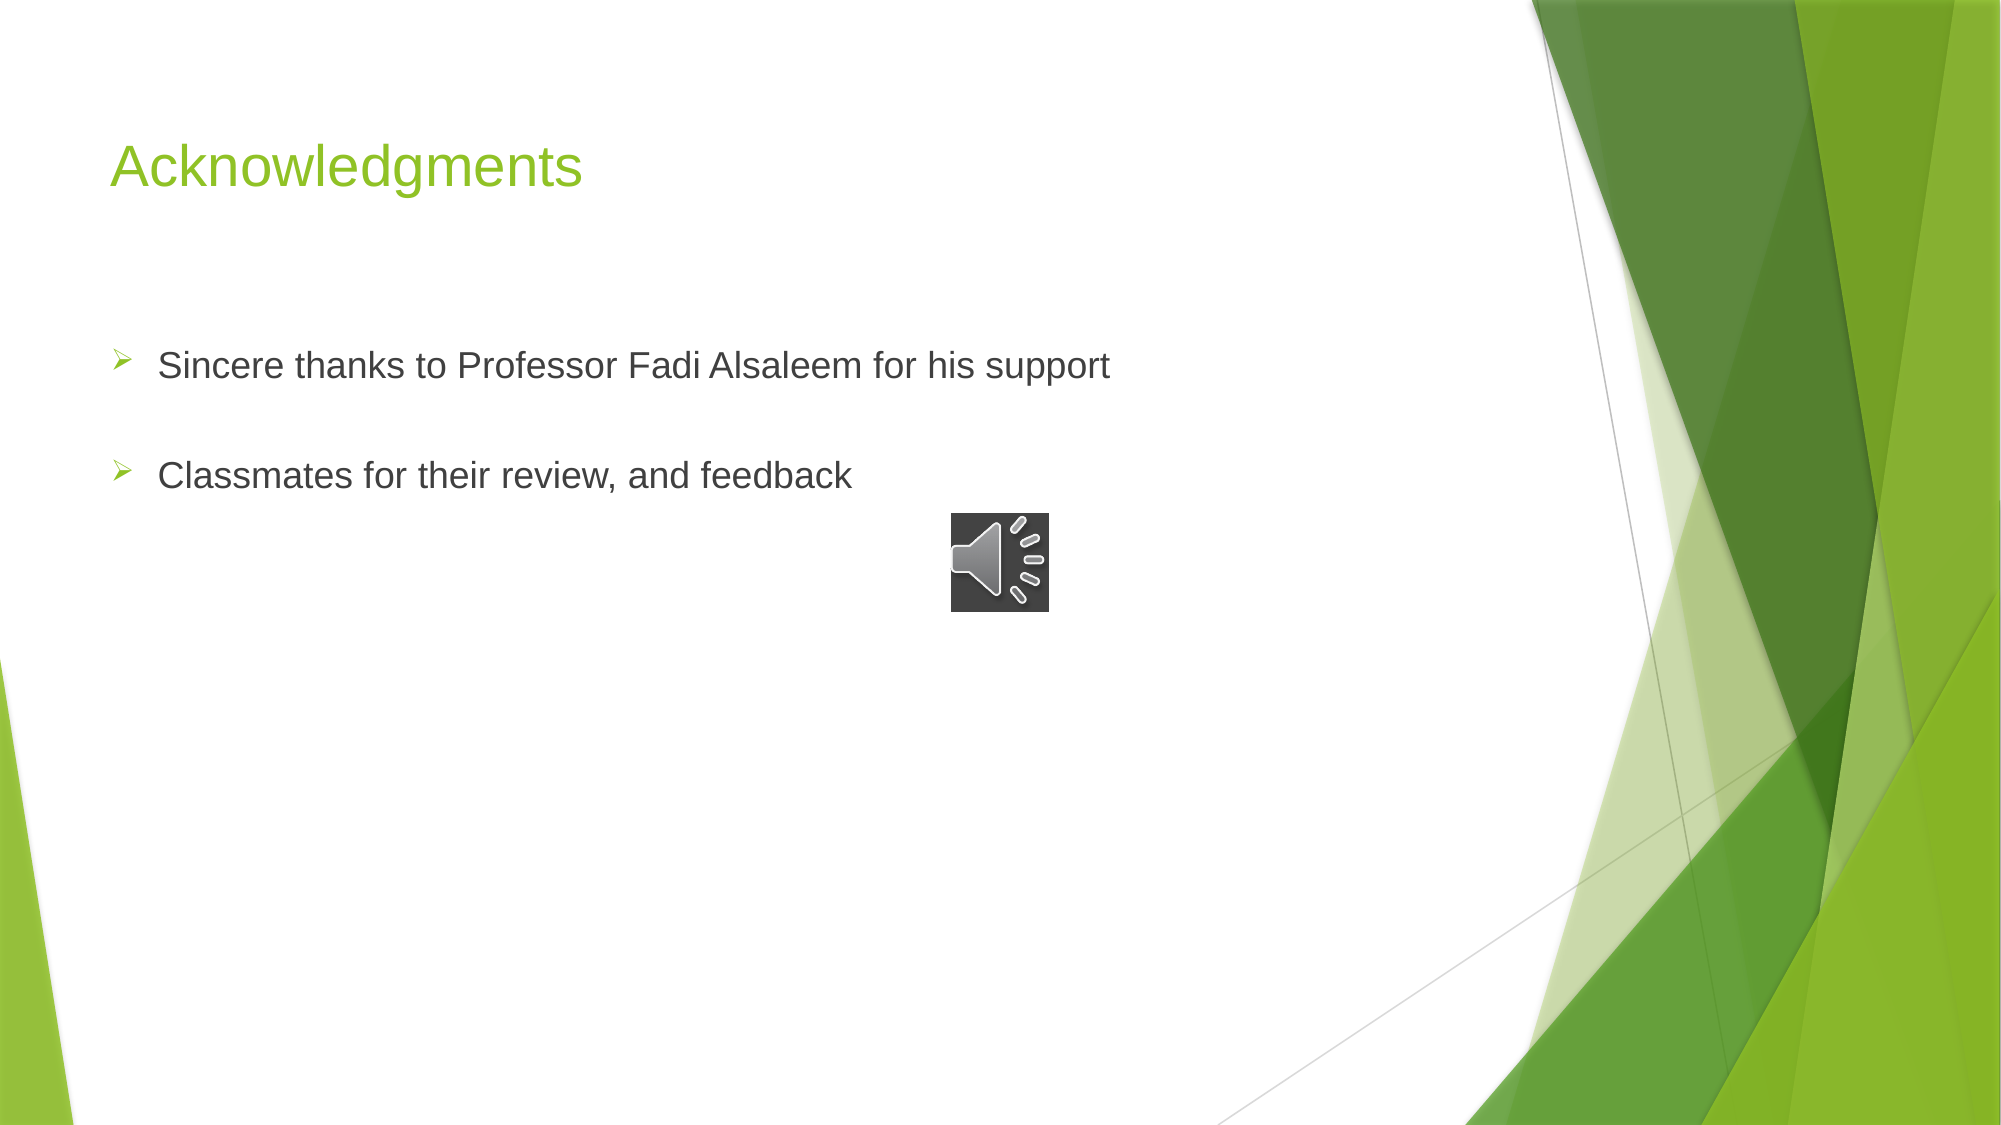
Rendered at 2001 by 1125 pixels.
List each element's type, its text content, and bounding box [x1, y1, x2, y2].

title Acknowledgments [95, 75, 741, 206]
list Sincere thanks to Professor Fadi Alsaleem for his support Classmates for their review, and feedback [95, 222, 1336, 1054]
picture [949, 511, 1051, 613]
